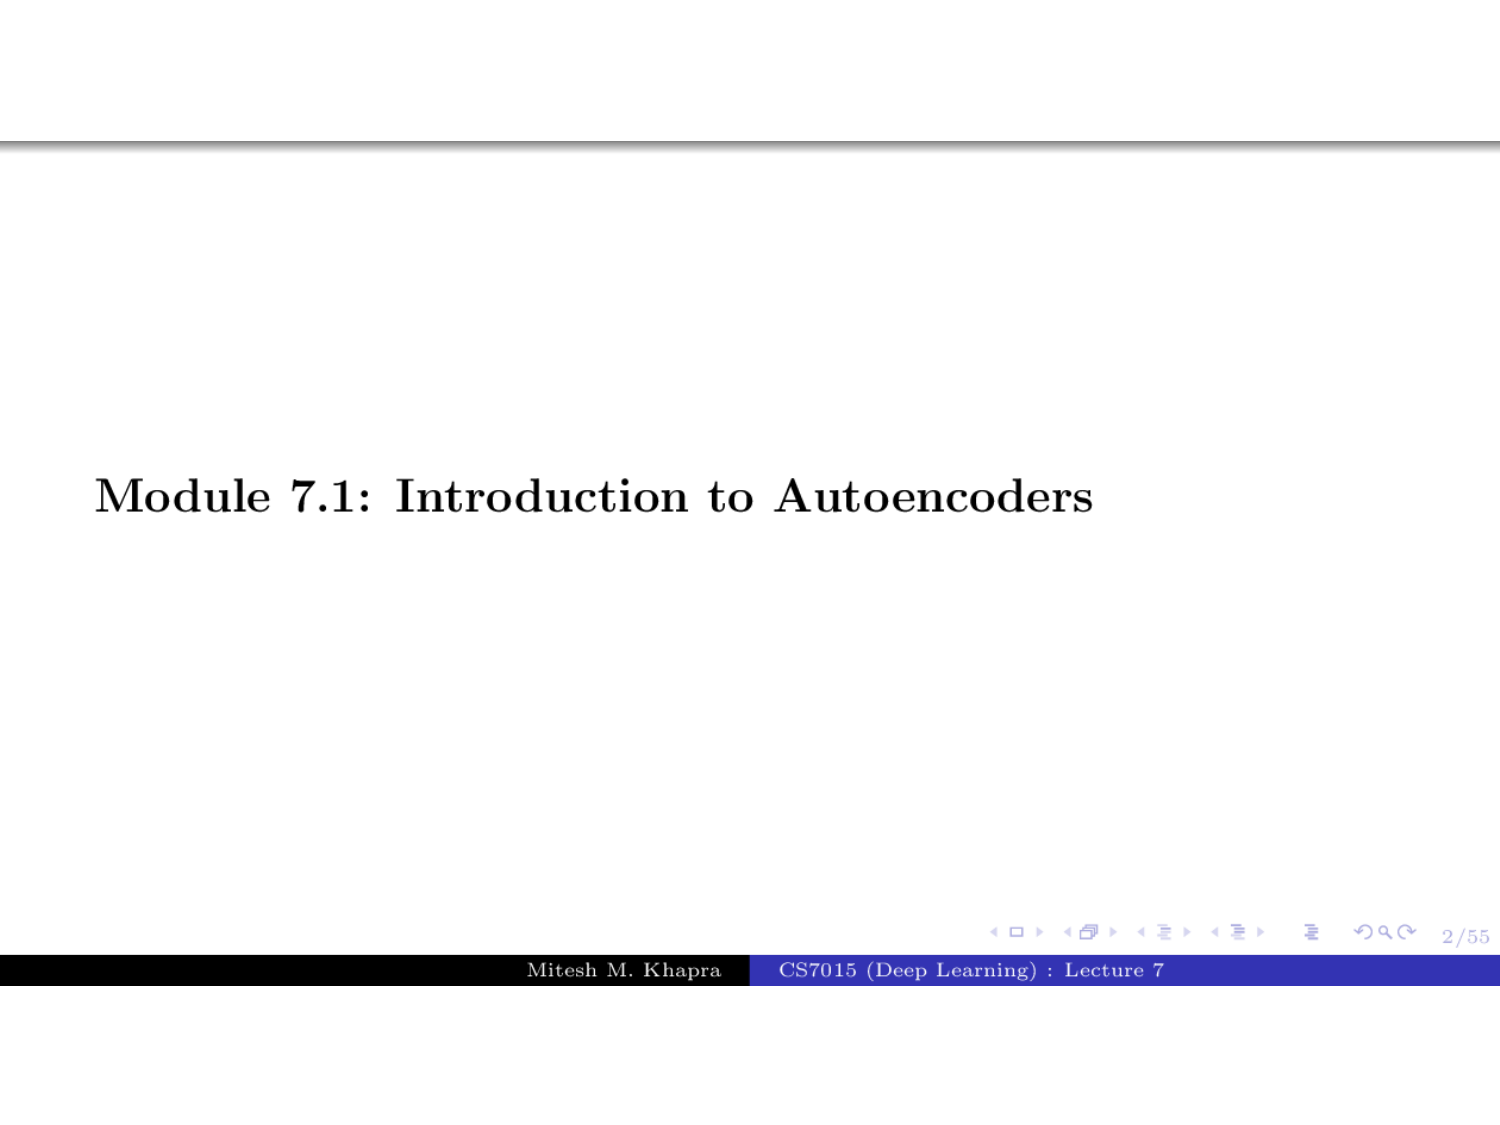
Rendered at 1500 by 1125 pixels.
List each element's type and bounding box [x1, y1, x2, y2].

picture [0, 141, 1500, 986]
